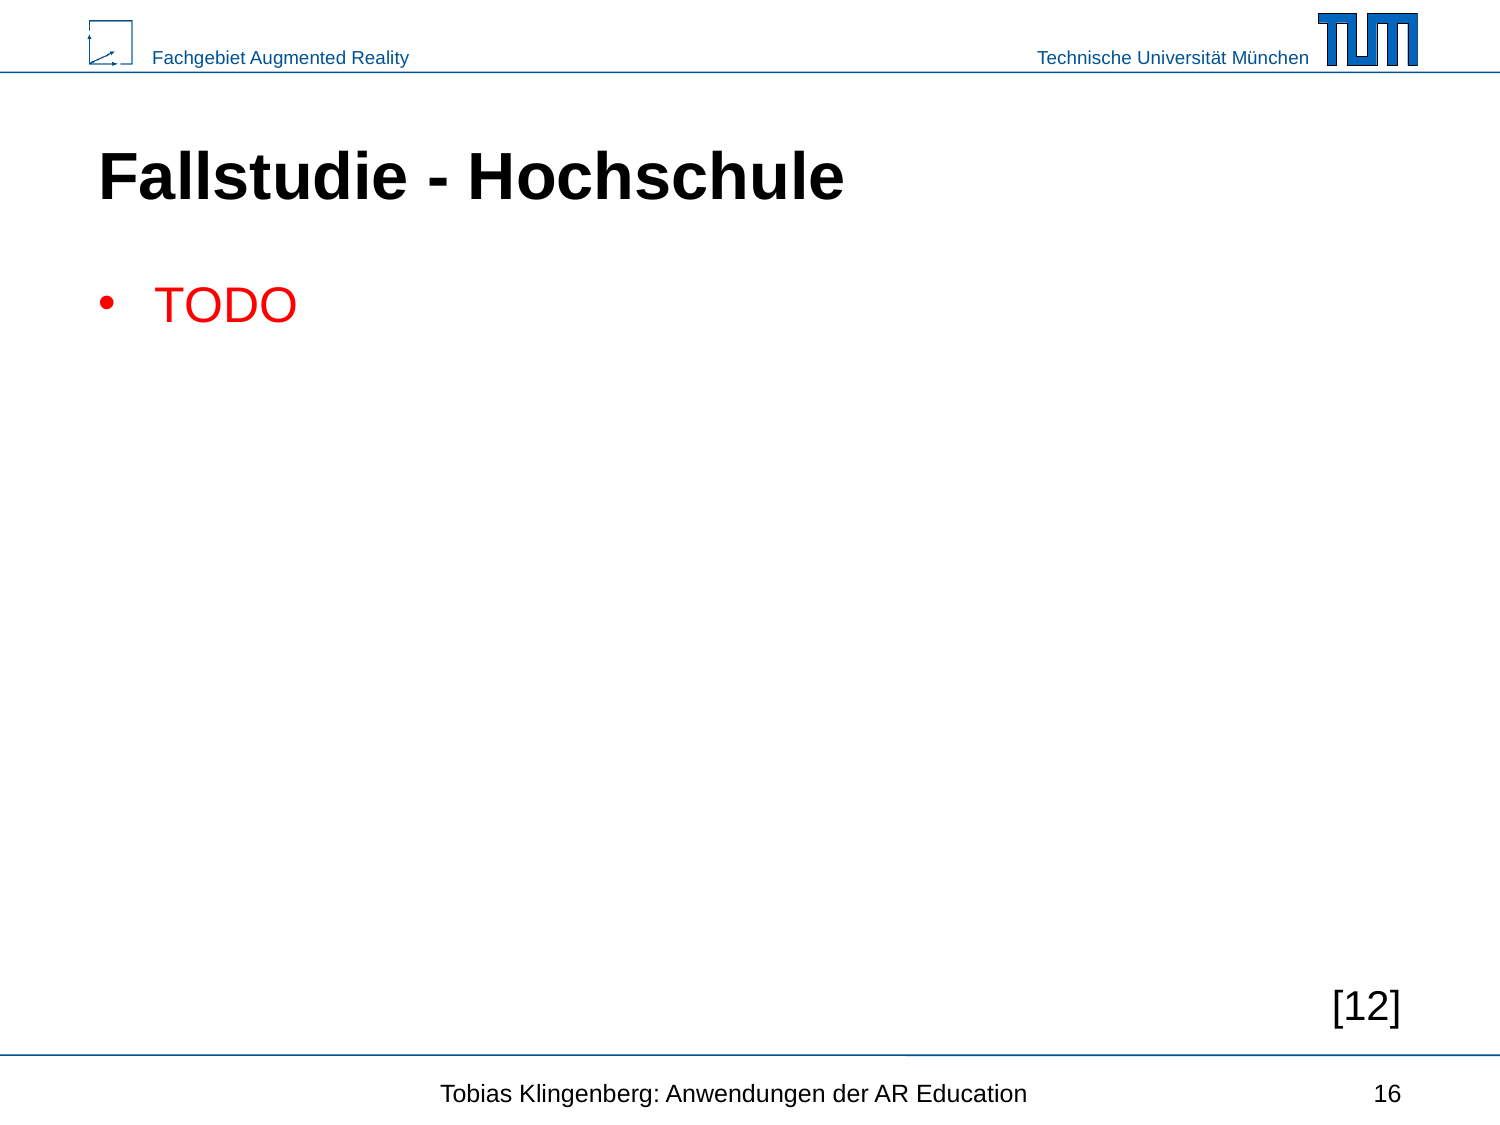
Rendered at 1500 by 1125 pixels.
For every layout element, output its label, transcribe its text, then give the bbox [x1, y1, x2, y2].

picture [83, 14, 136, 68]
slide_number 16 [1103, 1067, 1417, 1118]
title Fallstudie - Hochschule [83, 120, 1417, 221]
footer Tobias Klingenberg: Anwendungen der AR Education [424, 1067, 1103, 1118]
text_box [12] [1316, 971, 1417, 1037]
list TODO [83, 264, 1417, 1013]
